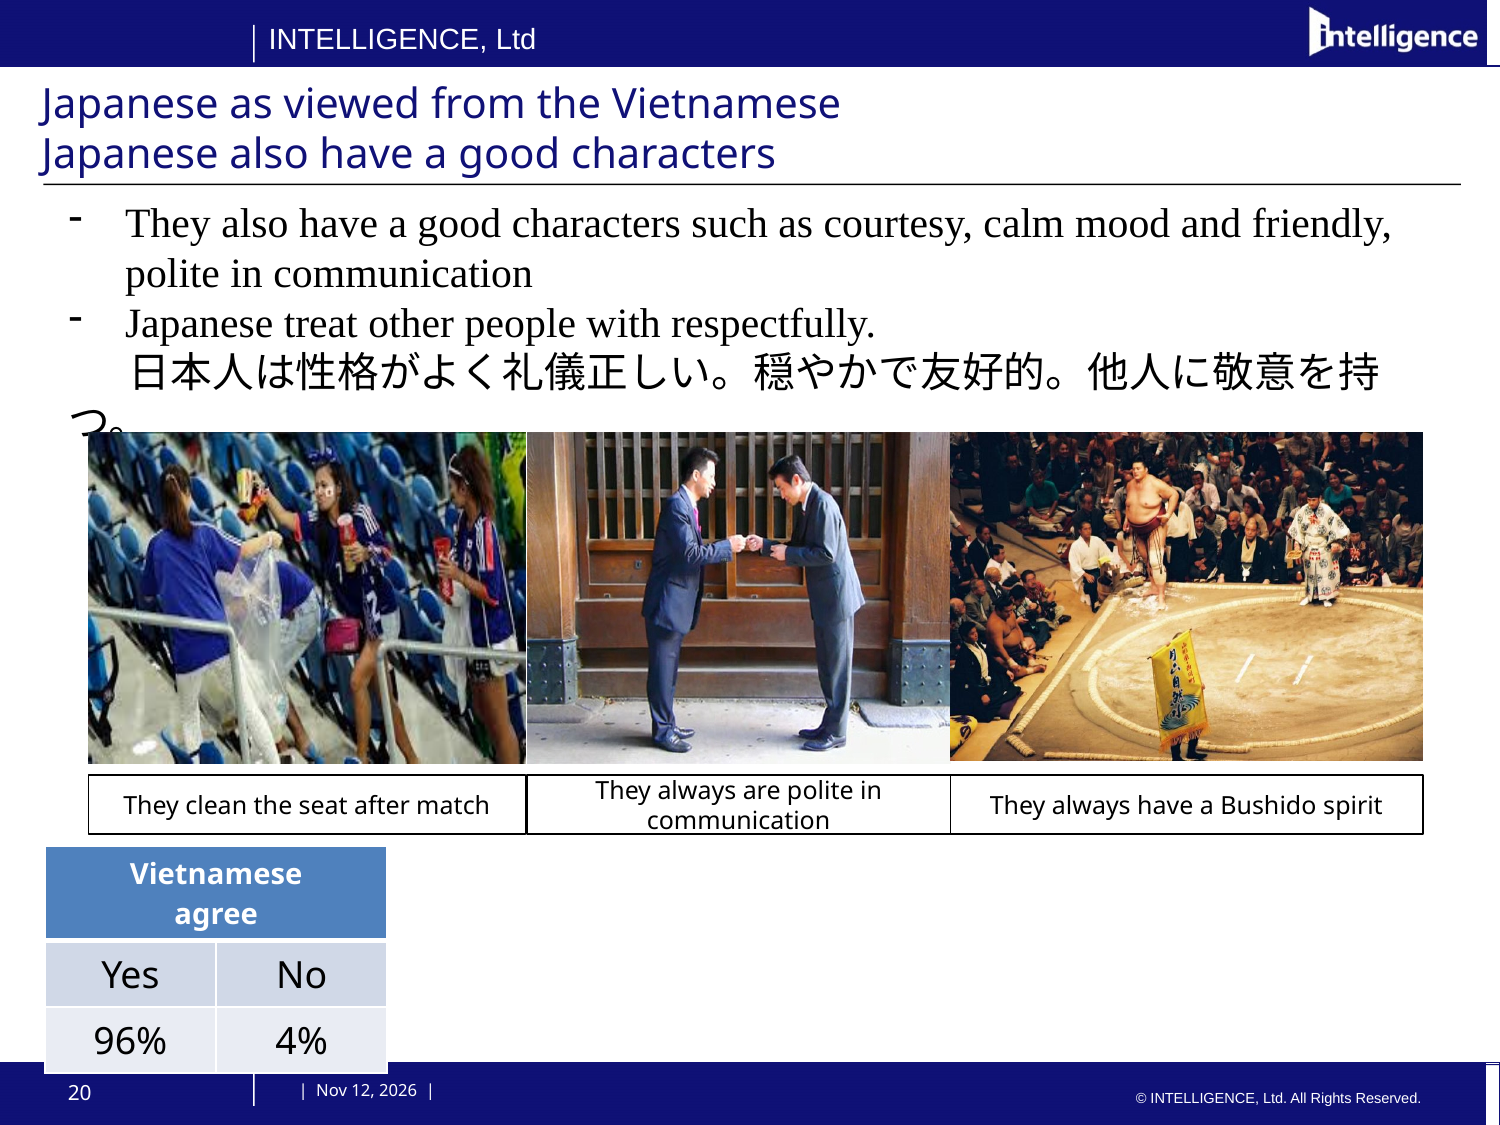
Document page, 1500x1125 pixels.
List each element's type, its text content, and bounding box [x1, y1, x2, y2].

footer | 31-Oct-14 | [275, 1071, 1175, 1125]
table_header Vietnamese agree [46, 847, 386, 938]
picture [0, 1063, 275, 1125]
table_cell Yes [46, 943, 215, 1006]
picture [0, 0, 1487, 65]
table_cell 4% [217, 1008, 386, 1072]
text_box They always are polite in communication [525, 773, 949, 836]
picture [388, 1066, 1486, 1125]
text_box They clean the seat after match [86, 773, 525, 836]
text_box They always have a Bushido spirit [949, 773, 1425, 836]
text_box They also have a good characters such as courtesy, calm mood and friendly, polite in communication Japanese treat other people with respectfully. 日本人は性格がよく礼儀正しい。穏やかで友好的。他人に敬意を持つ。 [53, 184, 1464, 1012]
table_cell 96% [46, 1008, 215, 1072]
table_cell No [217, 943, 386, 1006]
slide_number 20 [53, 1074, 254, 1118]
picture [88, 432, 1424, 764]
title Japanese as viewed from the Vietnamese Japanese also have a good characters [41, 66, 1460, 185]
